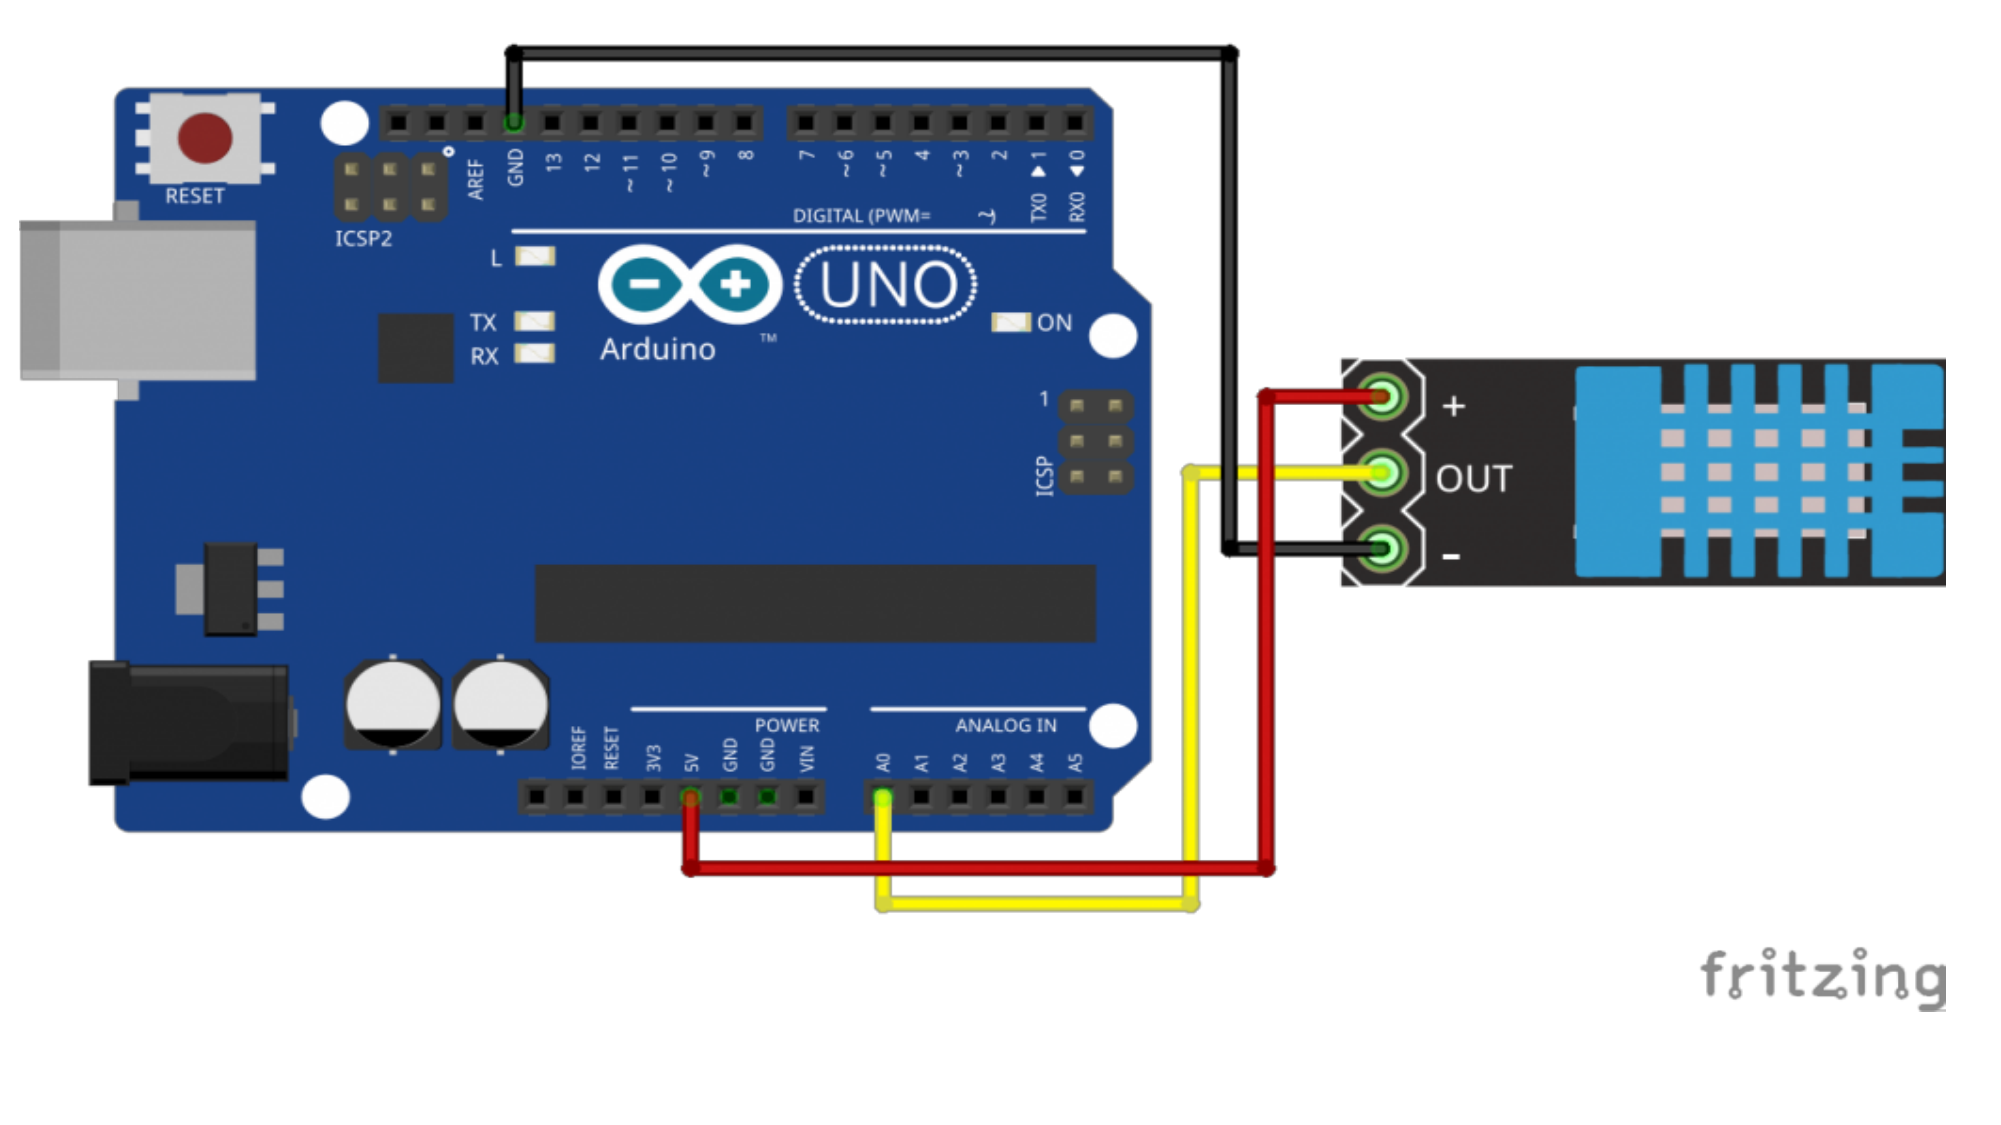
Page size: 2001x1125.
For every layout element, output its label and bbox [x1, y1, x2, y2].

picture [19, 38, 1946, 1012]
